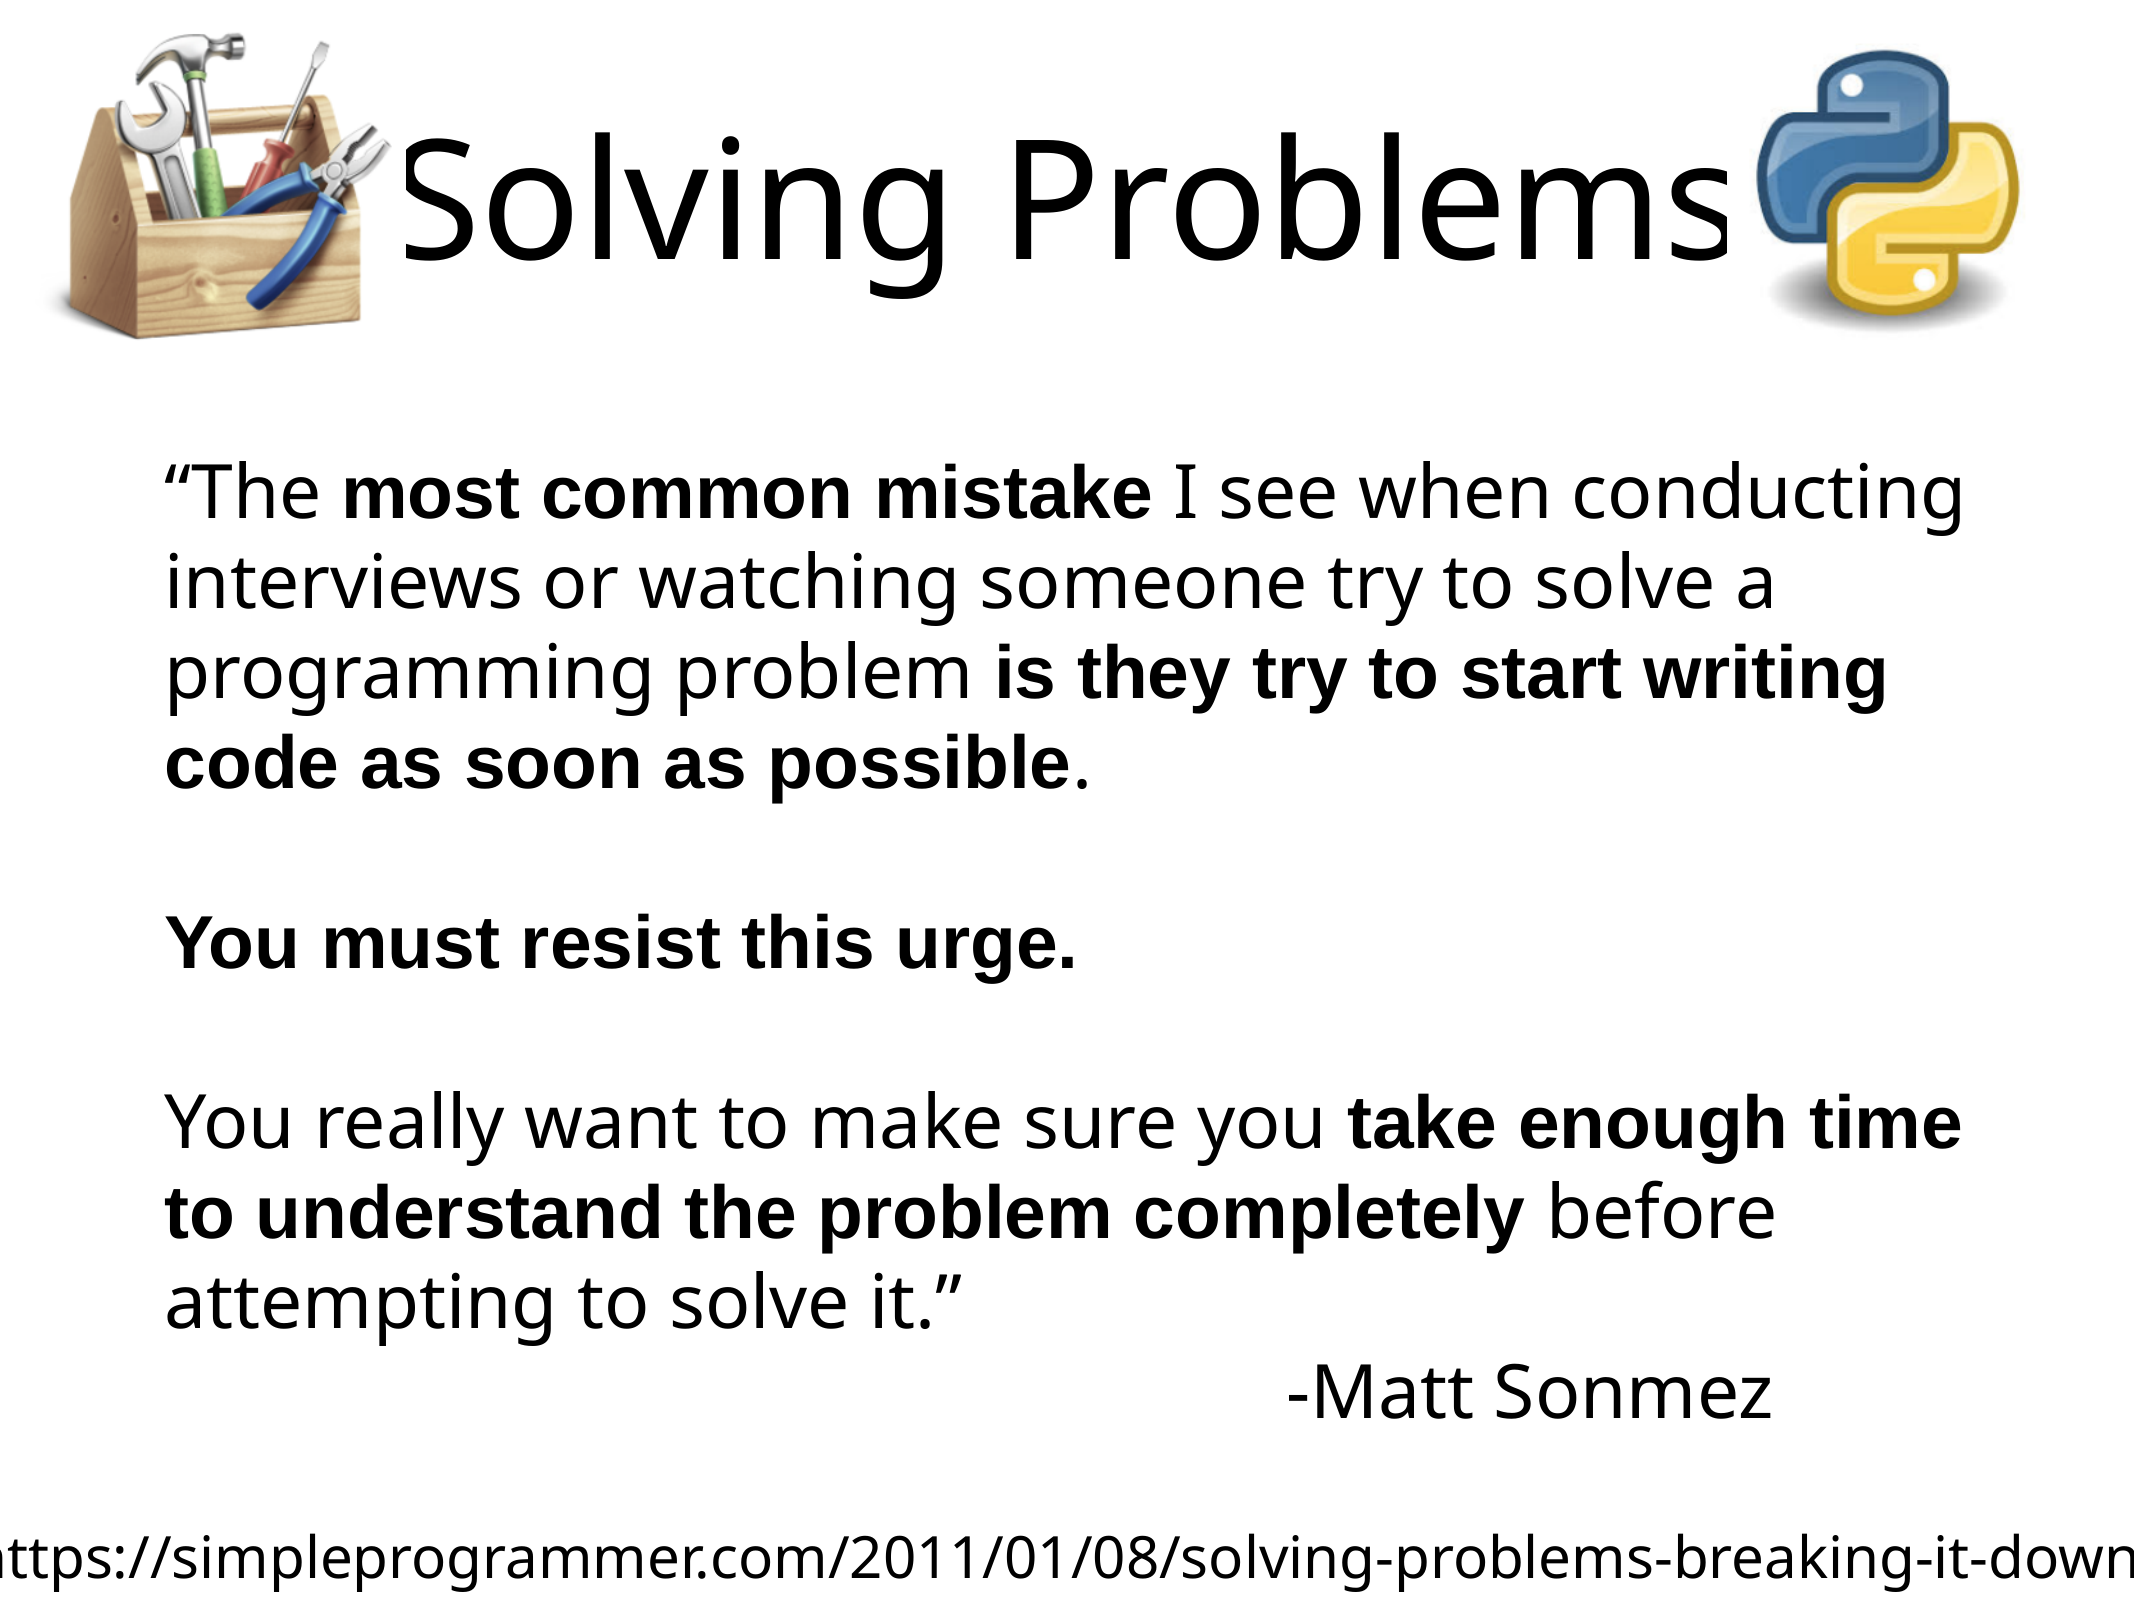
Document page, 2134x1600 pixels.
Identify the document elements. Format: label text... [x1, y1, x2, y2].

text_box https://simpleprogrammer.com/2011/01/08/solving-problems-breaking-it-down/ [0, 1511, 2134, 1599]
text_box “The most common mistake I see when conducting interviews or watching someone try to solve a programming problem is they try to start writing code as soon as possible. You must resist this urge. You really want to make sure you take enough time to understand the problem completely before attempting to solve it.” -Matt Sonmez [156, 435, 1978, 1443]
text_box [28, 24, 2039, 362]
